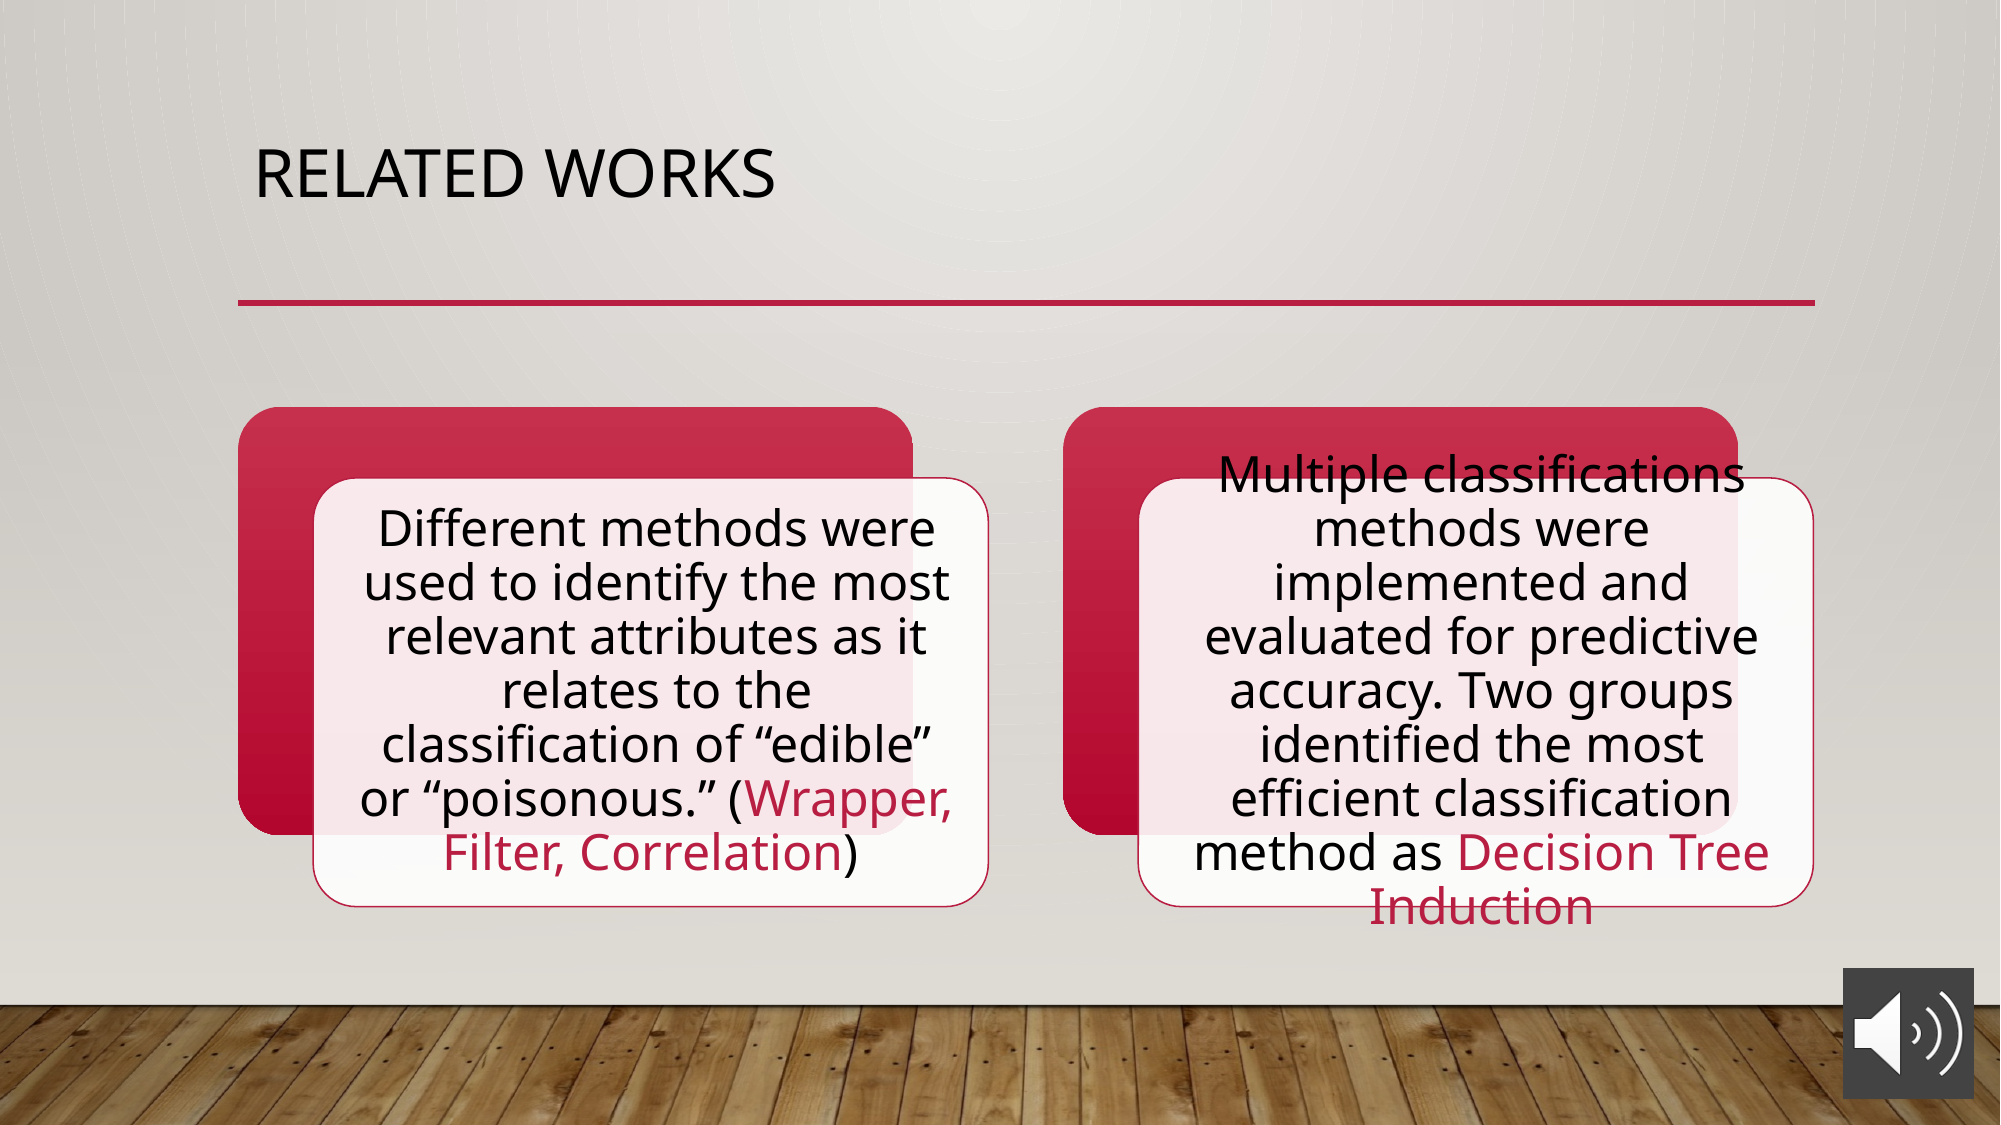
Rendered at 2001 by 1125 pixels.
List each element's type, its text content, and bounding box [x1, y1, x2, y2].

picture [0, 966, 2000, 1125]
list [237, 383, 1814, 930]
title Related Works [238, 131, 1814, 305]
